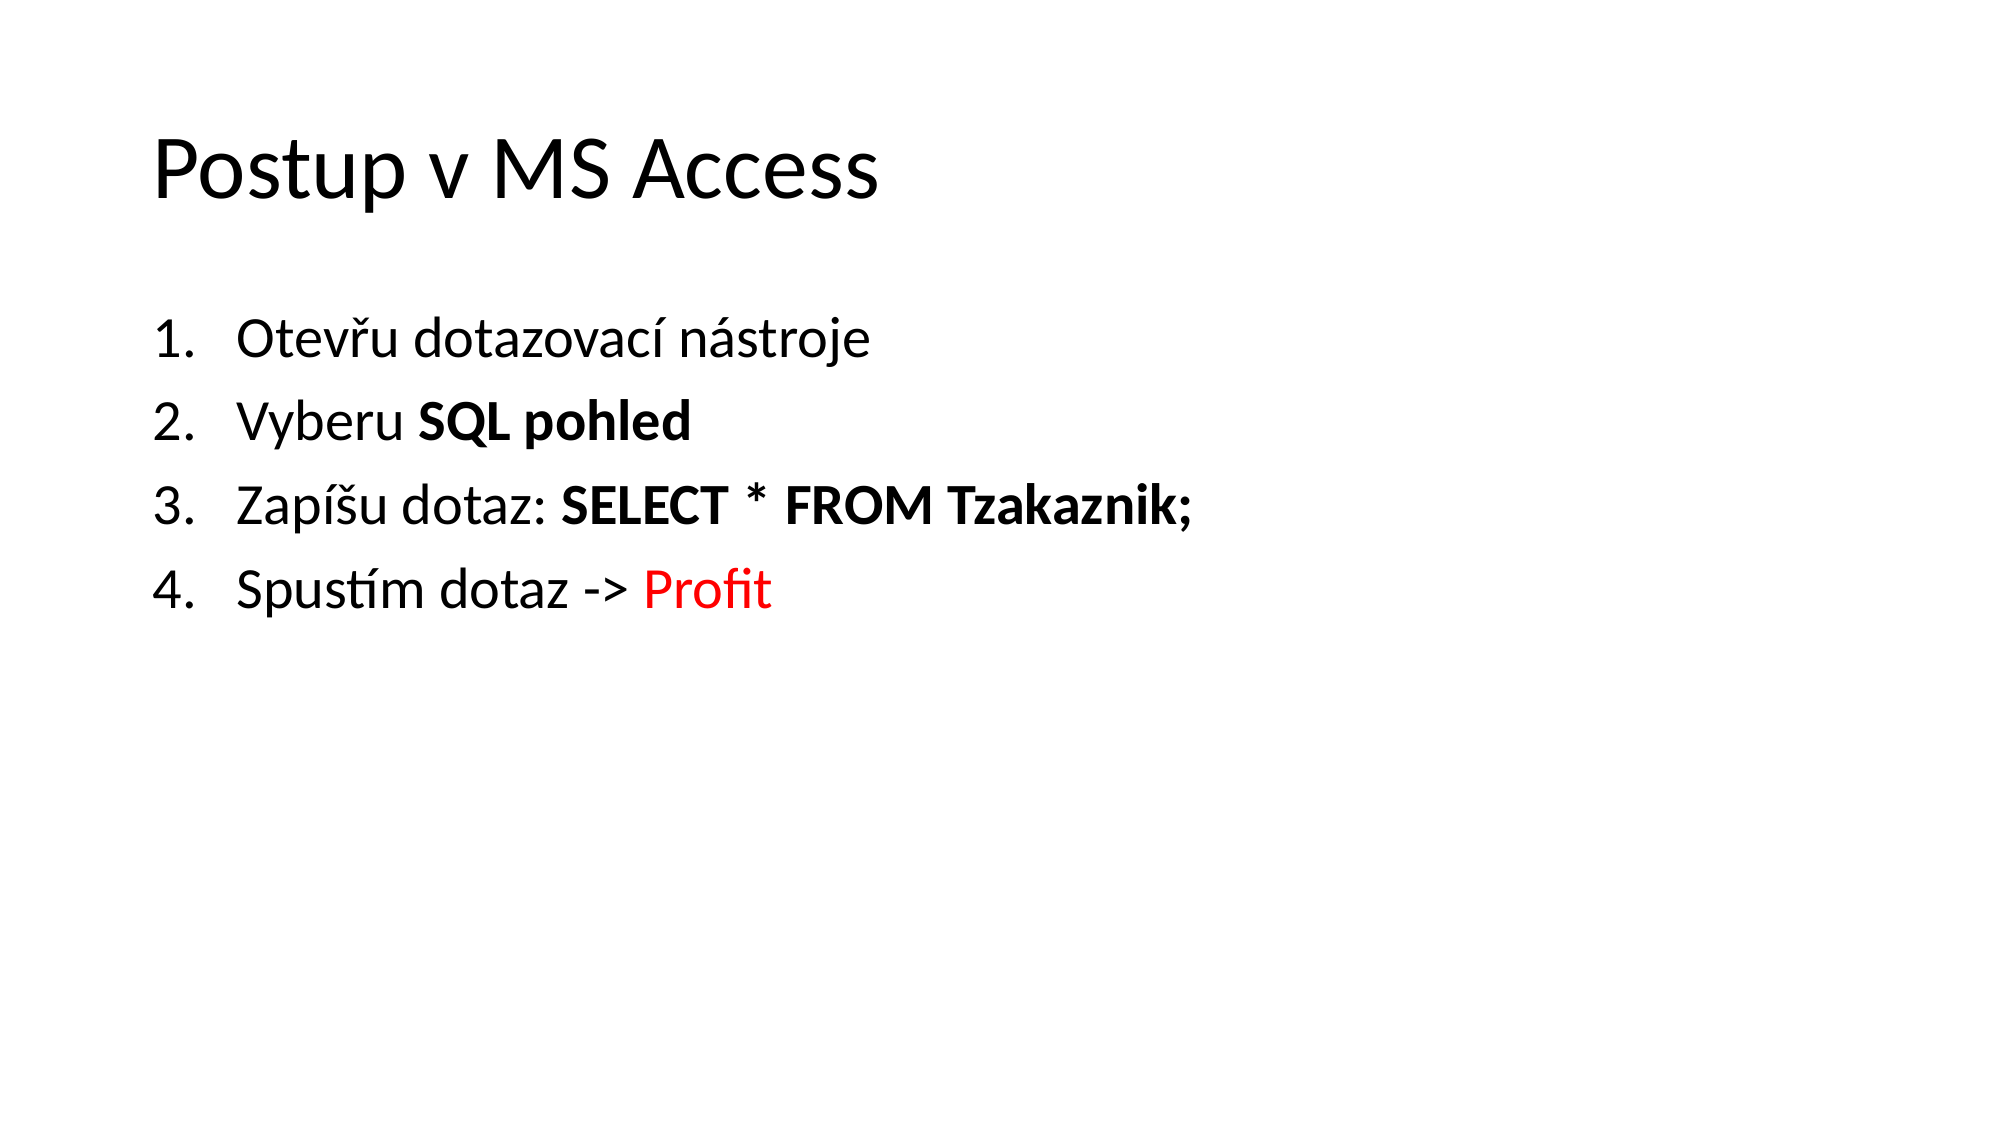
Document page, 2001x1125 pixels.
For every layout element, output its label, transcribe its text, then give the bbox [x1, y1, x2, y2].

list Otevřu dotazovací nástroje Vyberu SQL pohled Zapíšu dotaz: SELECT * FROM Tzakaznik; Spustím dotaz -> Profit [137, 299, 1863, 1014]
title Postup v MS Access [137, 59, 1863, 278]
